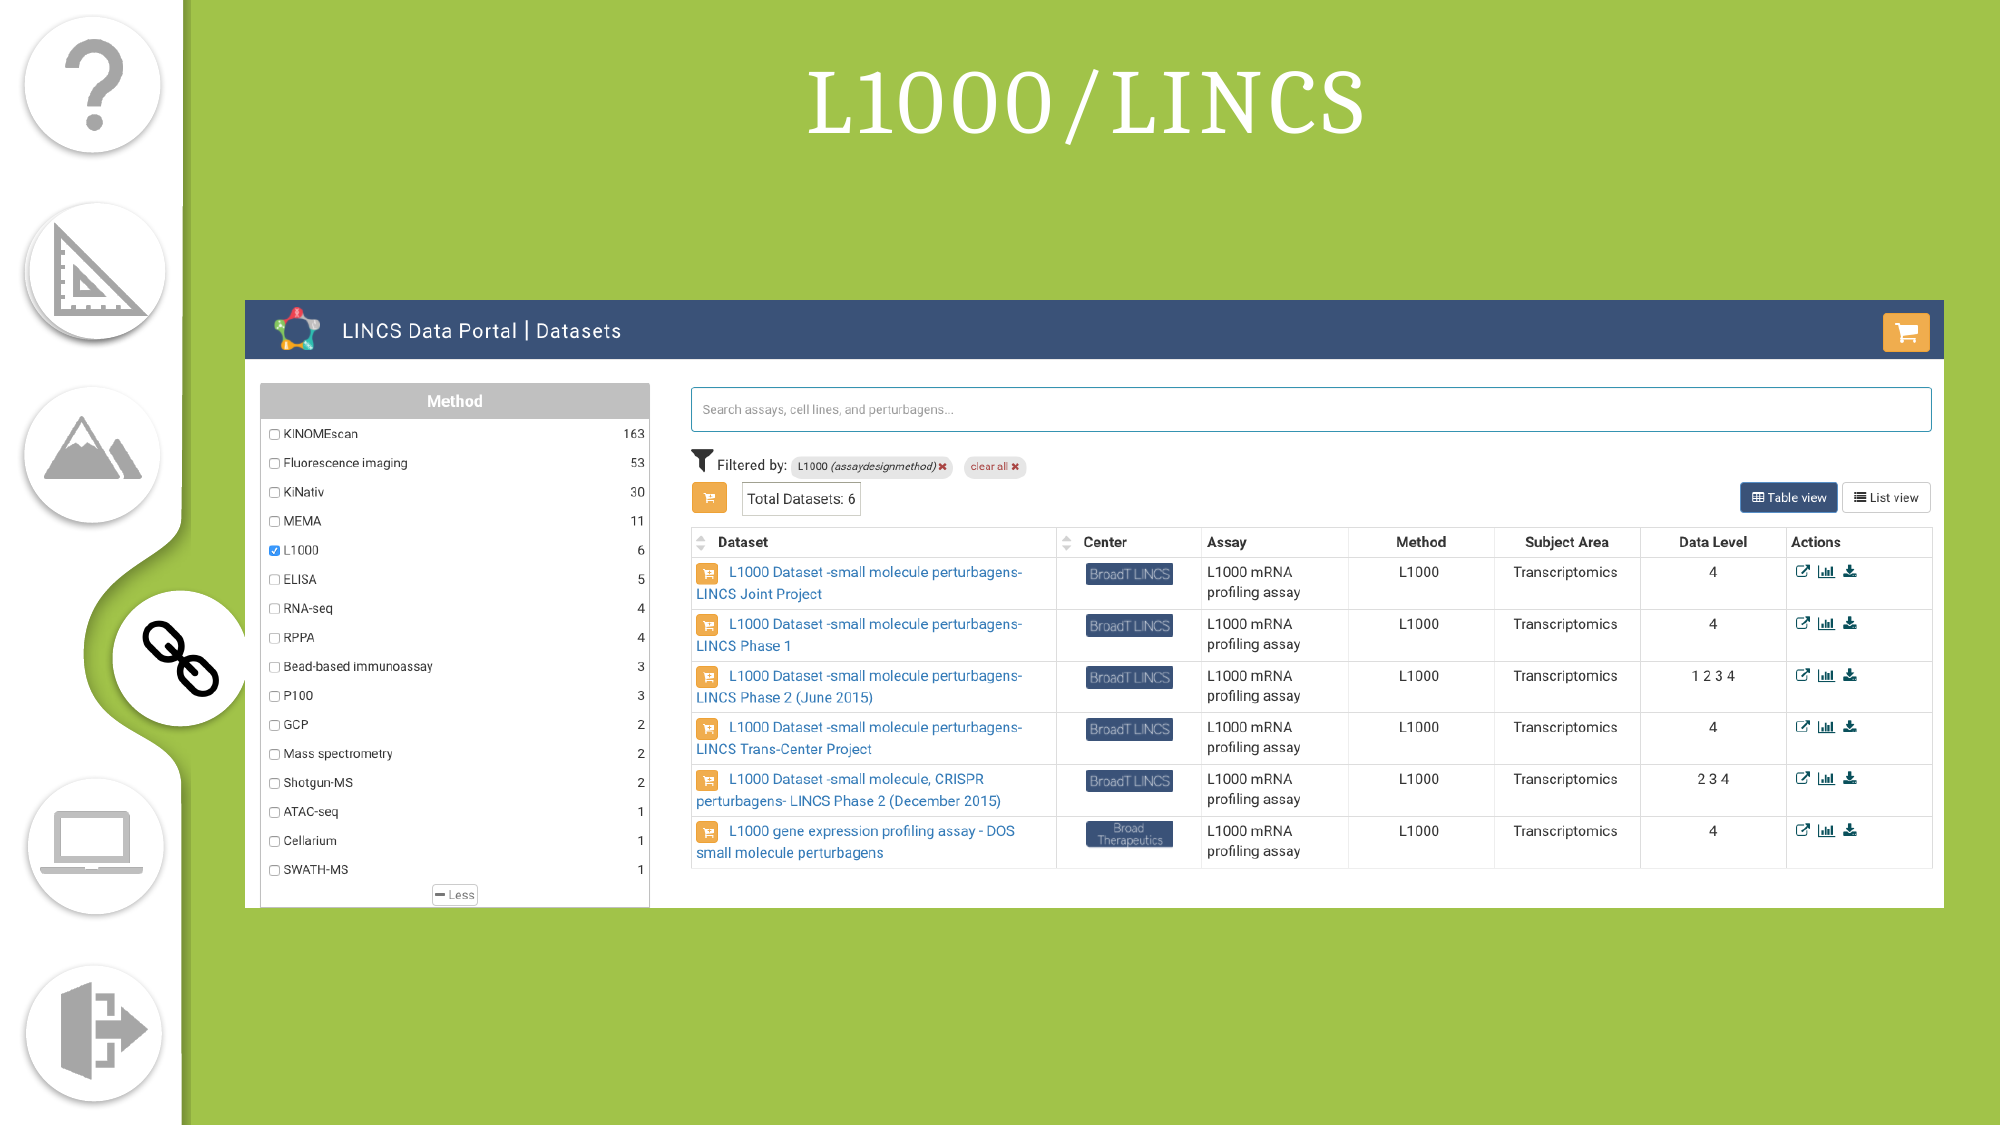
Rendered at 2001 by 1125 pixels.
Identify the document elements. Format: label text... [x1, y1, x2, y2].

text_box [24, 16, 161, 153]
picture [245, 300, 1945, 909]
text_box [27, 778, 164, 915]
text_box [25, 965, 163, 1102]
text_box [24, 386, 161, 523]
text_box L1000/Lincs [185, 3, 1986, 191]
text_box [29, 202, 166, 340]
text_box [0, 0, 184, 1125]
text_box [112, 590, 239, 727]
